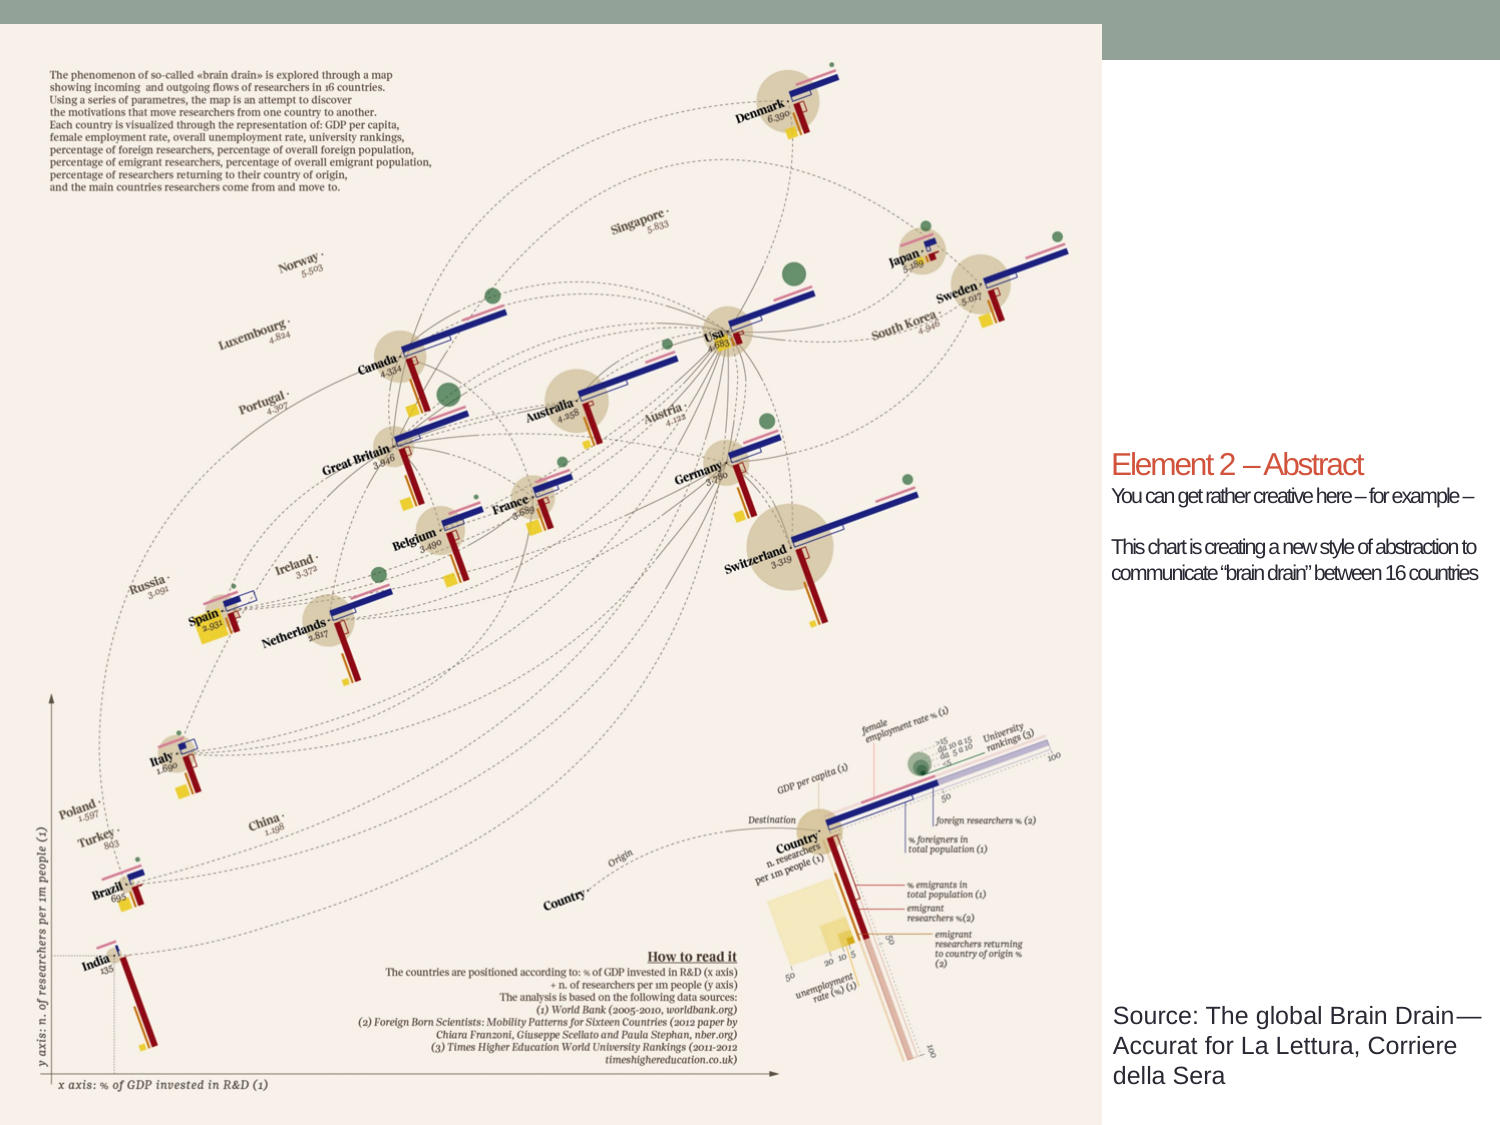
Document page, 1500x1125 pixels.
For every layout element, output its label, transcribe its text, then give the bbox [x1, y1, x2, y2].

picture [0, 24, 1102, 1125]
text_box Source: The global Brain Drain — Accurat for La Lettura, Corriere della Sera [1110, 992, 1500, 1125]
title Element 2 – Abstract You can get rather creative here – for example – This chart is creating a new style of abstraction to communicate “brain drain” between 16 countries [1110, 433, 1500, 596]
